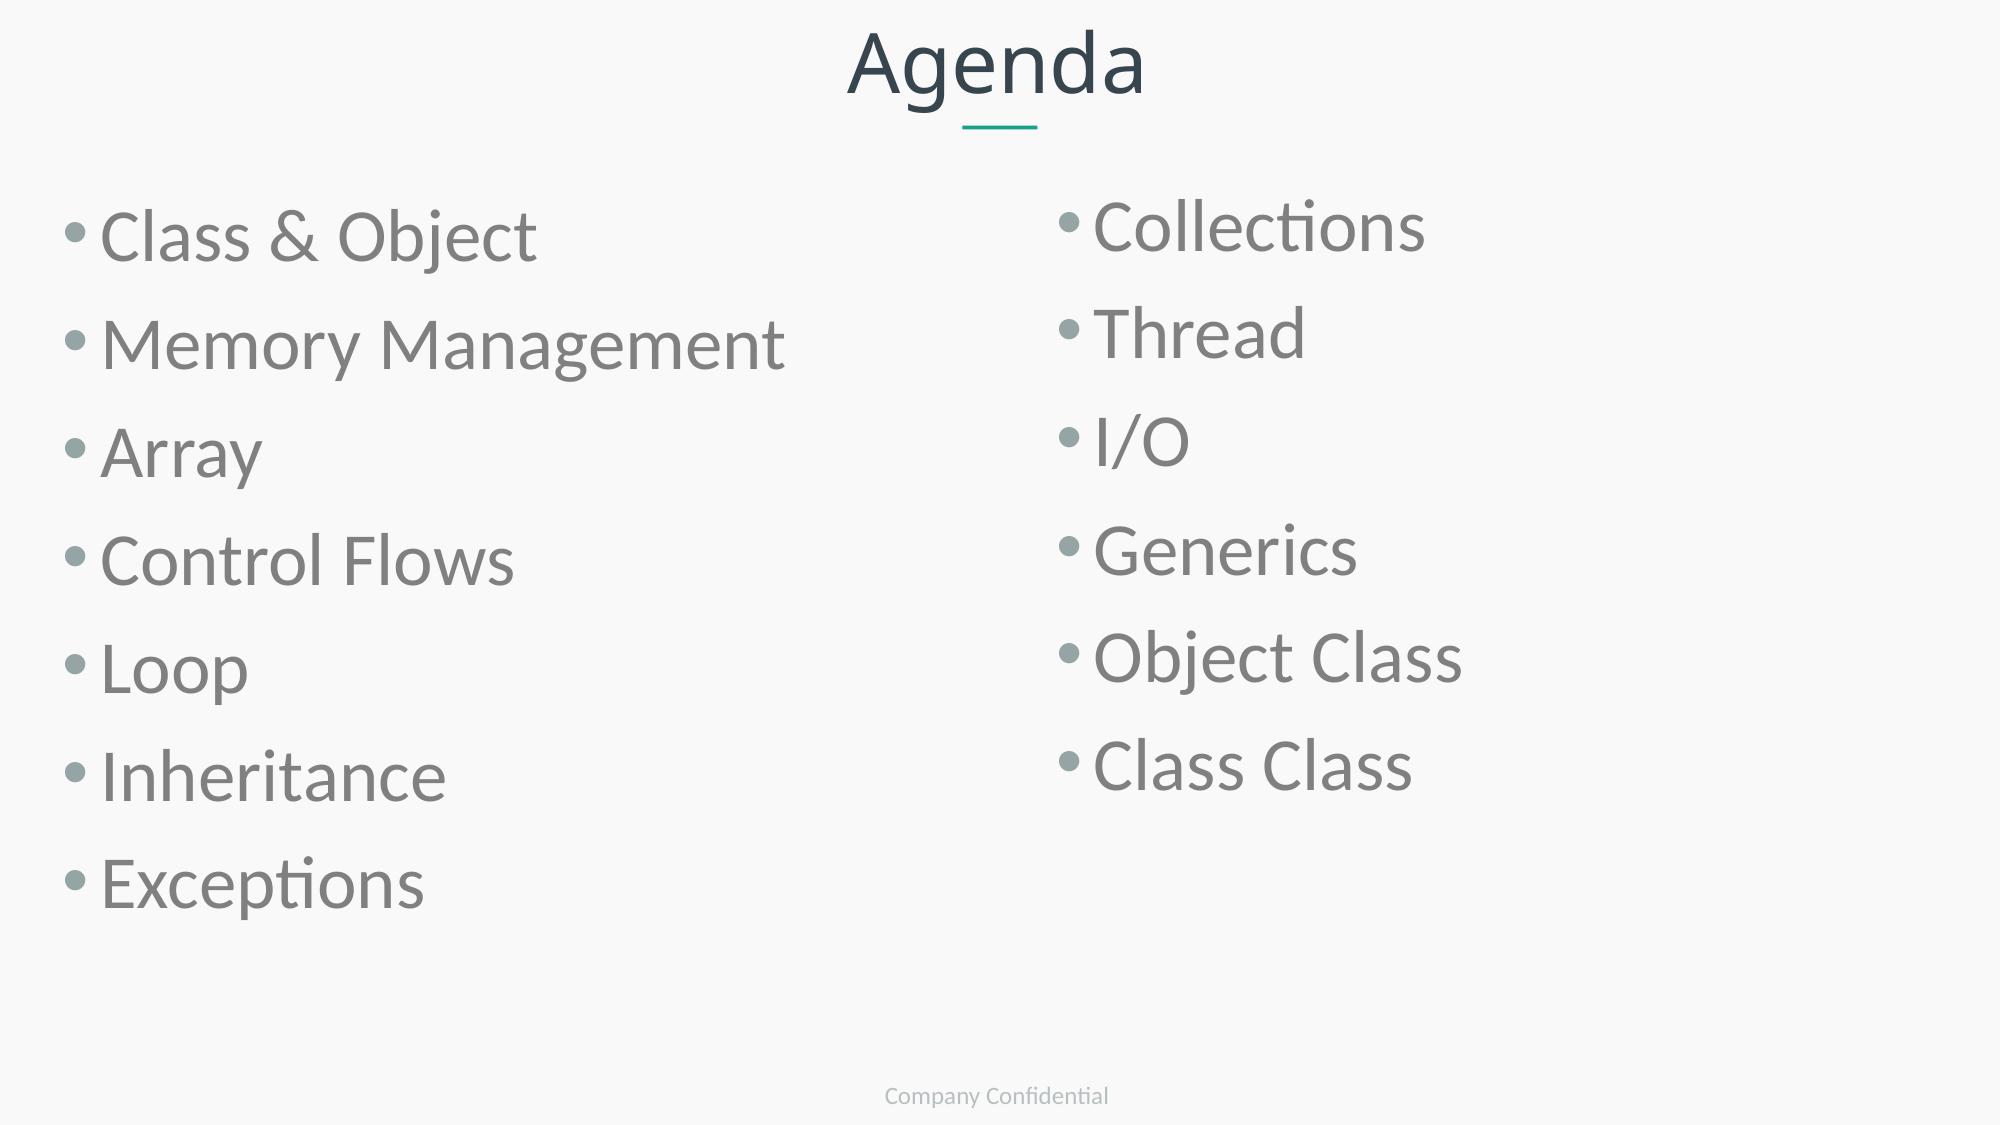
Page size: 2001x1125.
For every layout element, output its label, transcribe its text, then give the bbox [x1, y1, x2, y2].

text_box Agenda [515, 2, 1480, 118]
text_box [22, 135, 1942, 1055]
text_box Class & Object Memory Management Array Control Flows Loop Inheritance Exceptions [47, 160, 808, 1080]
footer Company Confidential [762, 1064, 1238, 1125]
text_box Collections Thread I/O Generics Object Class Class Class [1041, 150, 1801, 1069]
text_box [960, 123, 1039, 131]
